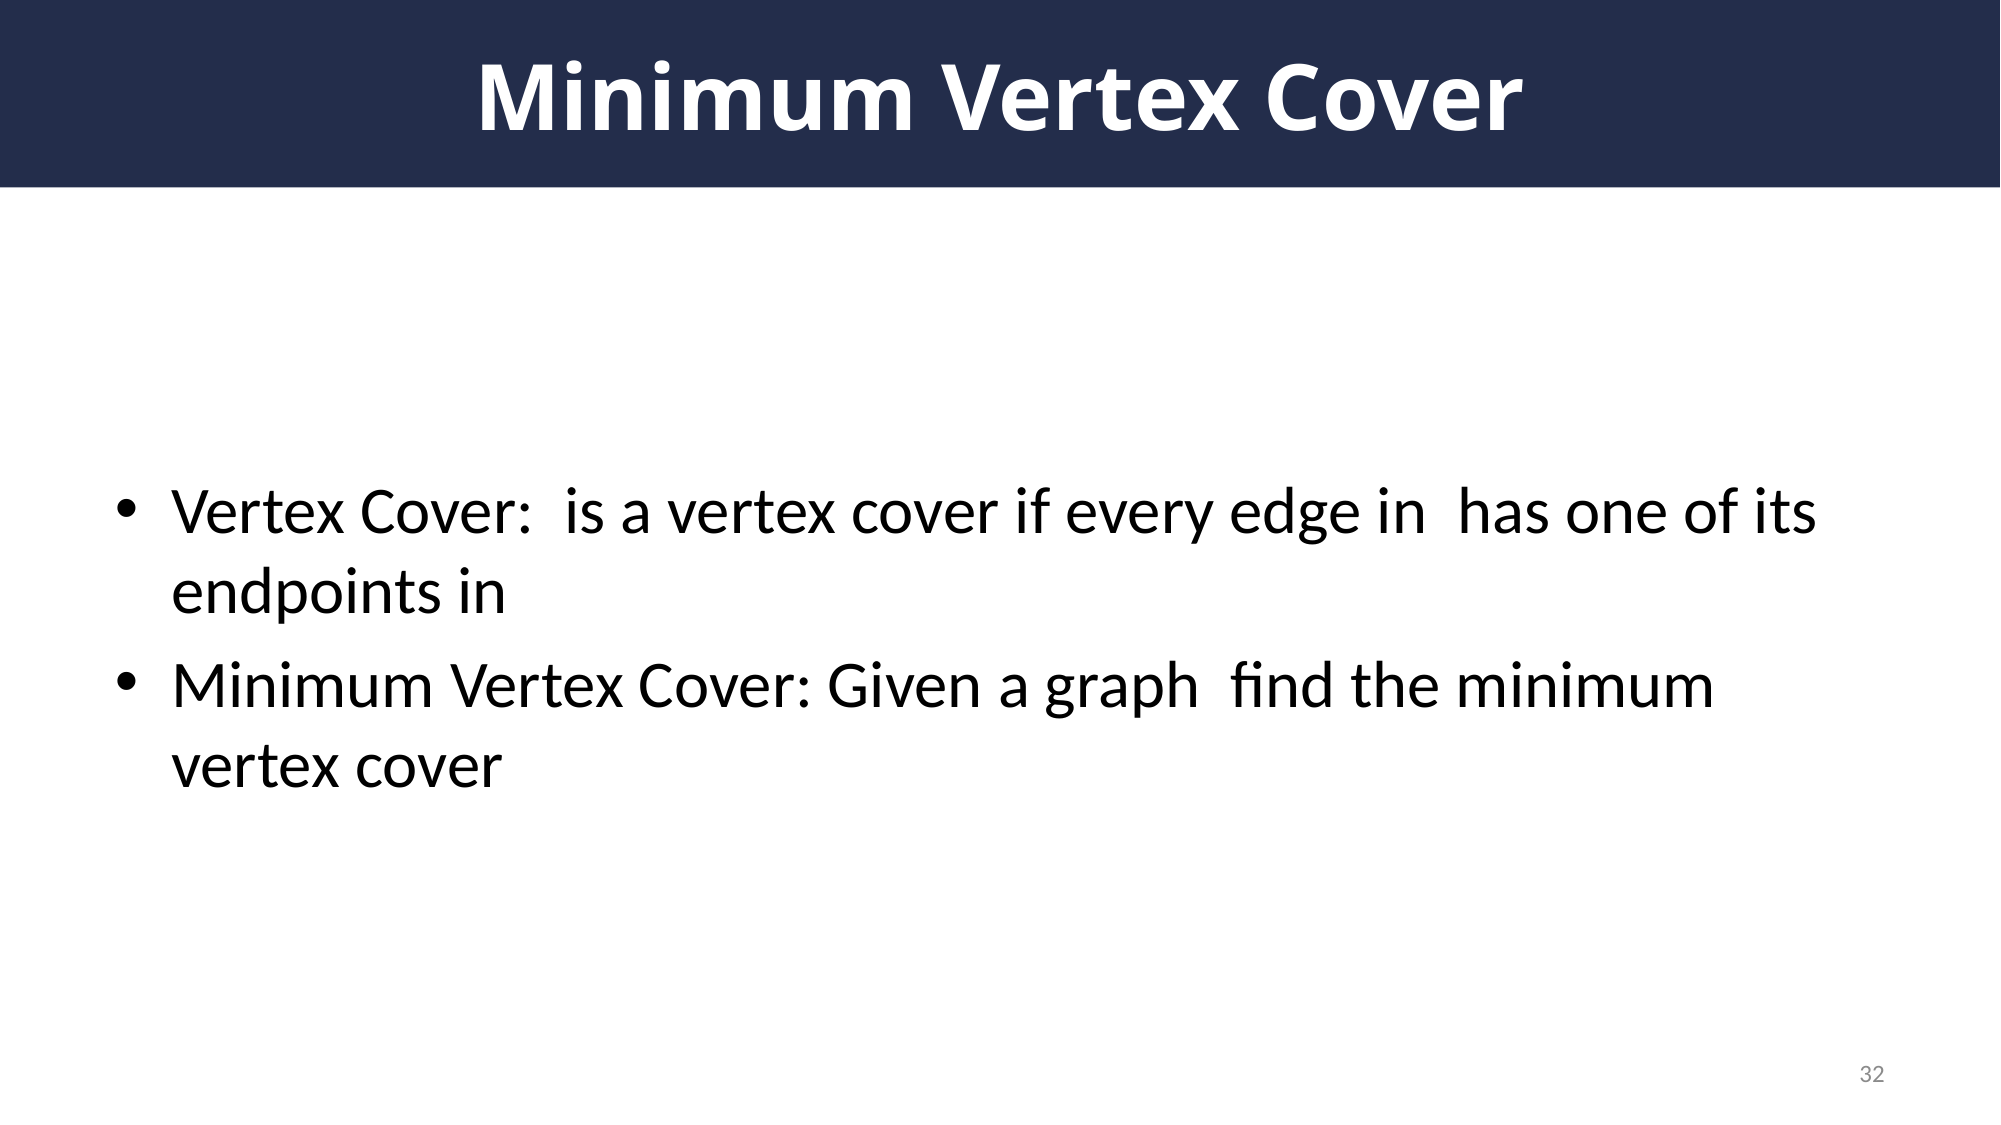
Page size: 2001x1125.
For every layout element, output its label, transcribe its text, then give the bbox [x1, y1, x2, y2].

slide_number 32 [1433, 1042, 1900, 1103]
title Minimum Vertex Cover [99, 24, 1900, 163]
